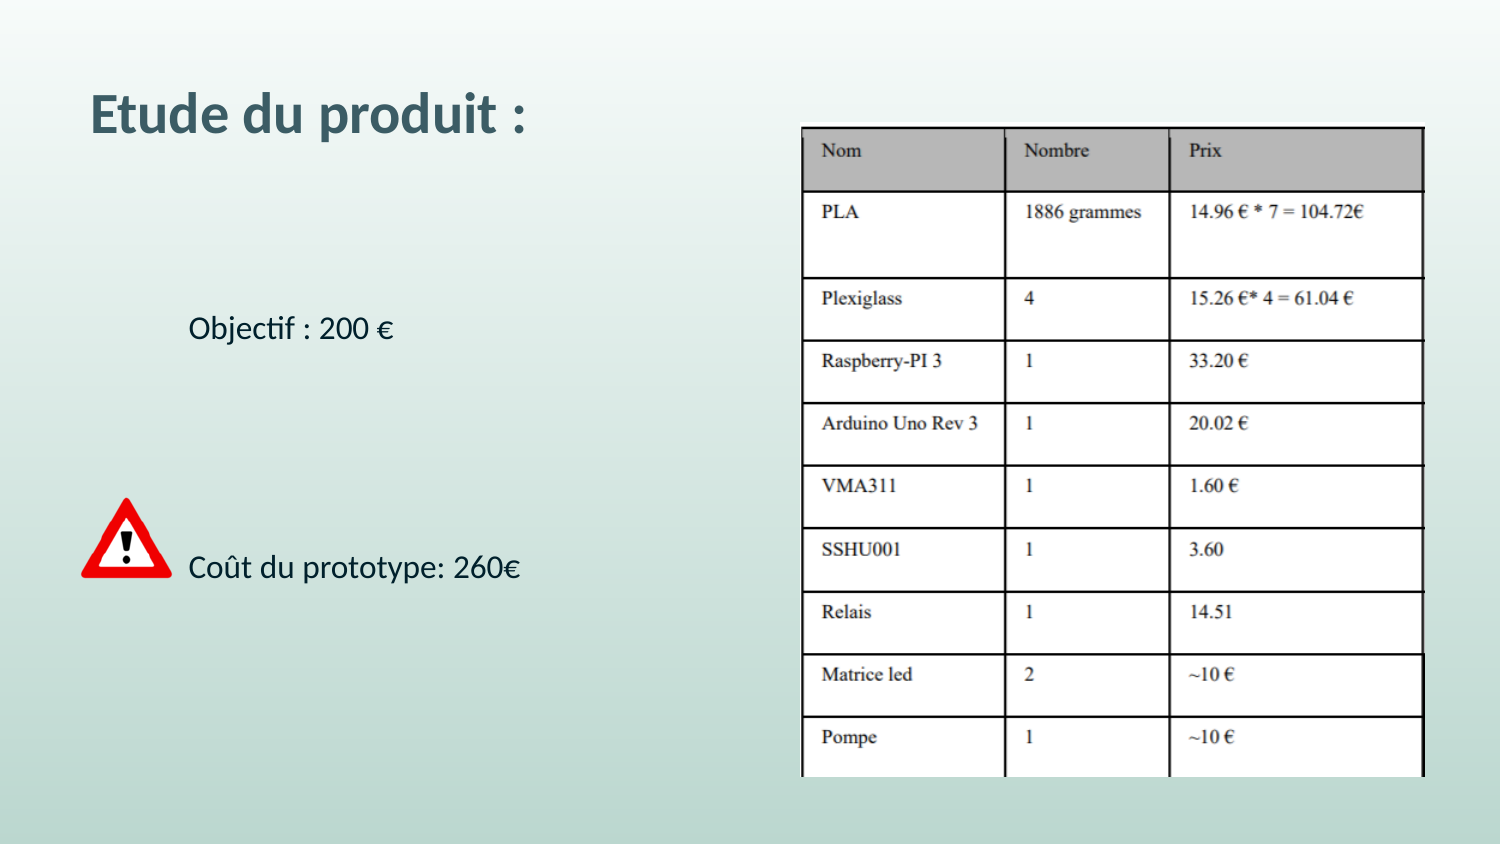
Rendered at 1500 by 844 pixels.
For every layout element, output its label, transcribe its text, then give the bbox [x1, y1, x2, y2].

title Etude du produit : [75, 67, 1427, 161]
picture [77, 489, 174, 586]
text_box Objectif : 200 € Coût du prototype: 260€ [173, 258, 794, 593]
picture [799, 122, 1426, 777]
